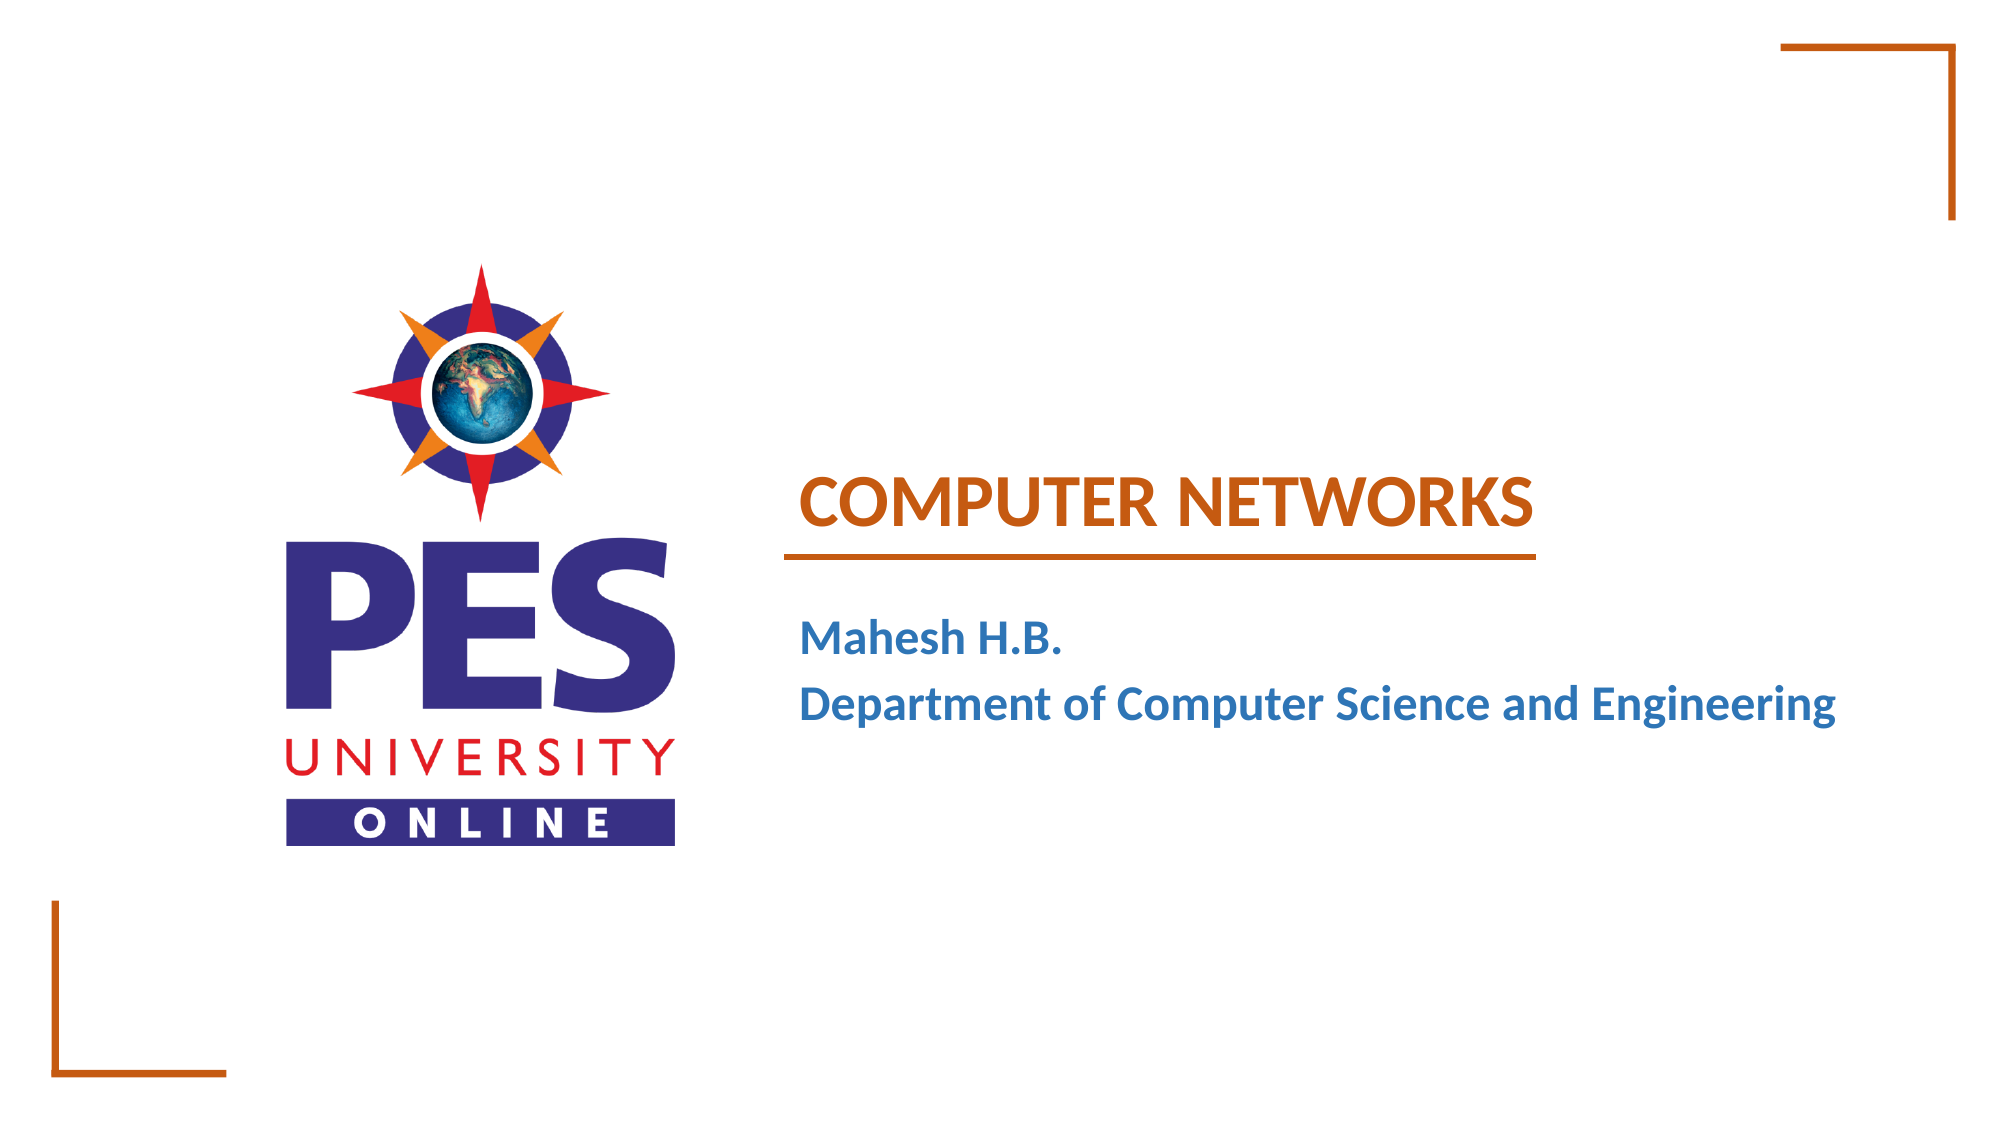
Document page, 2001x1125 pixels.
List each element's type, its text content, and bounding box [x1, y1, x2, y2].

picture [286, 263, 675, 846]
text_box Mahesh H.B. [784, 597, 1892, 673]
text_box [1780, 43, 1956, 221]
text_box Department of Computer Science and Engineering [784, 662, 1863, 738]
text_box COMPUTER NETWORKS [784, 444, 2000, 549]
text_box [51, 900, 227, 1078]
